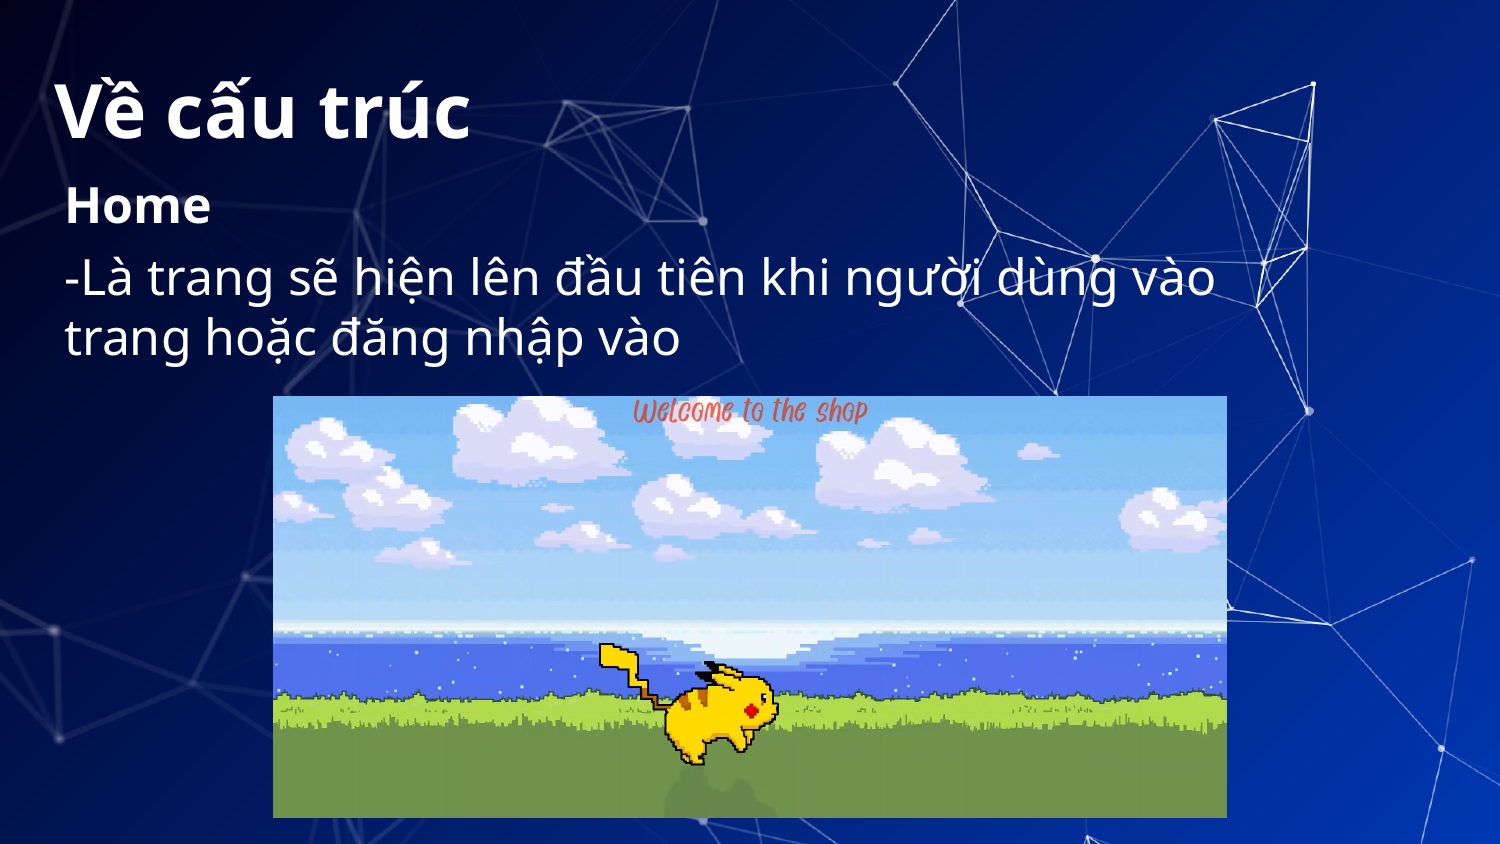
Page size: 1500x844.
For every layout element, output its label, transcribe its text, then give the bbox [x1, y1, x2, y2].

list Home -Là trang sẽ hiện lên đầu tiên khi người dùng vào trang hoặc đăng nhập vào [64, 173, 1316, 326]
slide_number 9 [1384, 753, 1475, 818]
title Về cấu trúc [55, 12, 1044, 154]
picture [0, 0, 1500, 844]
